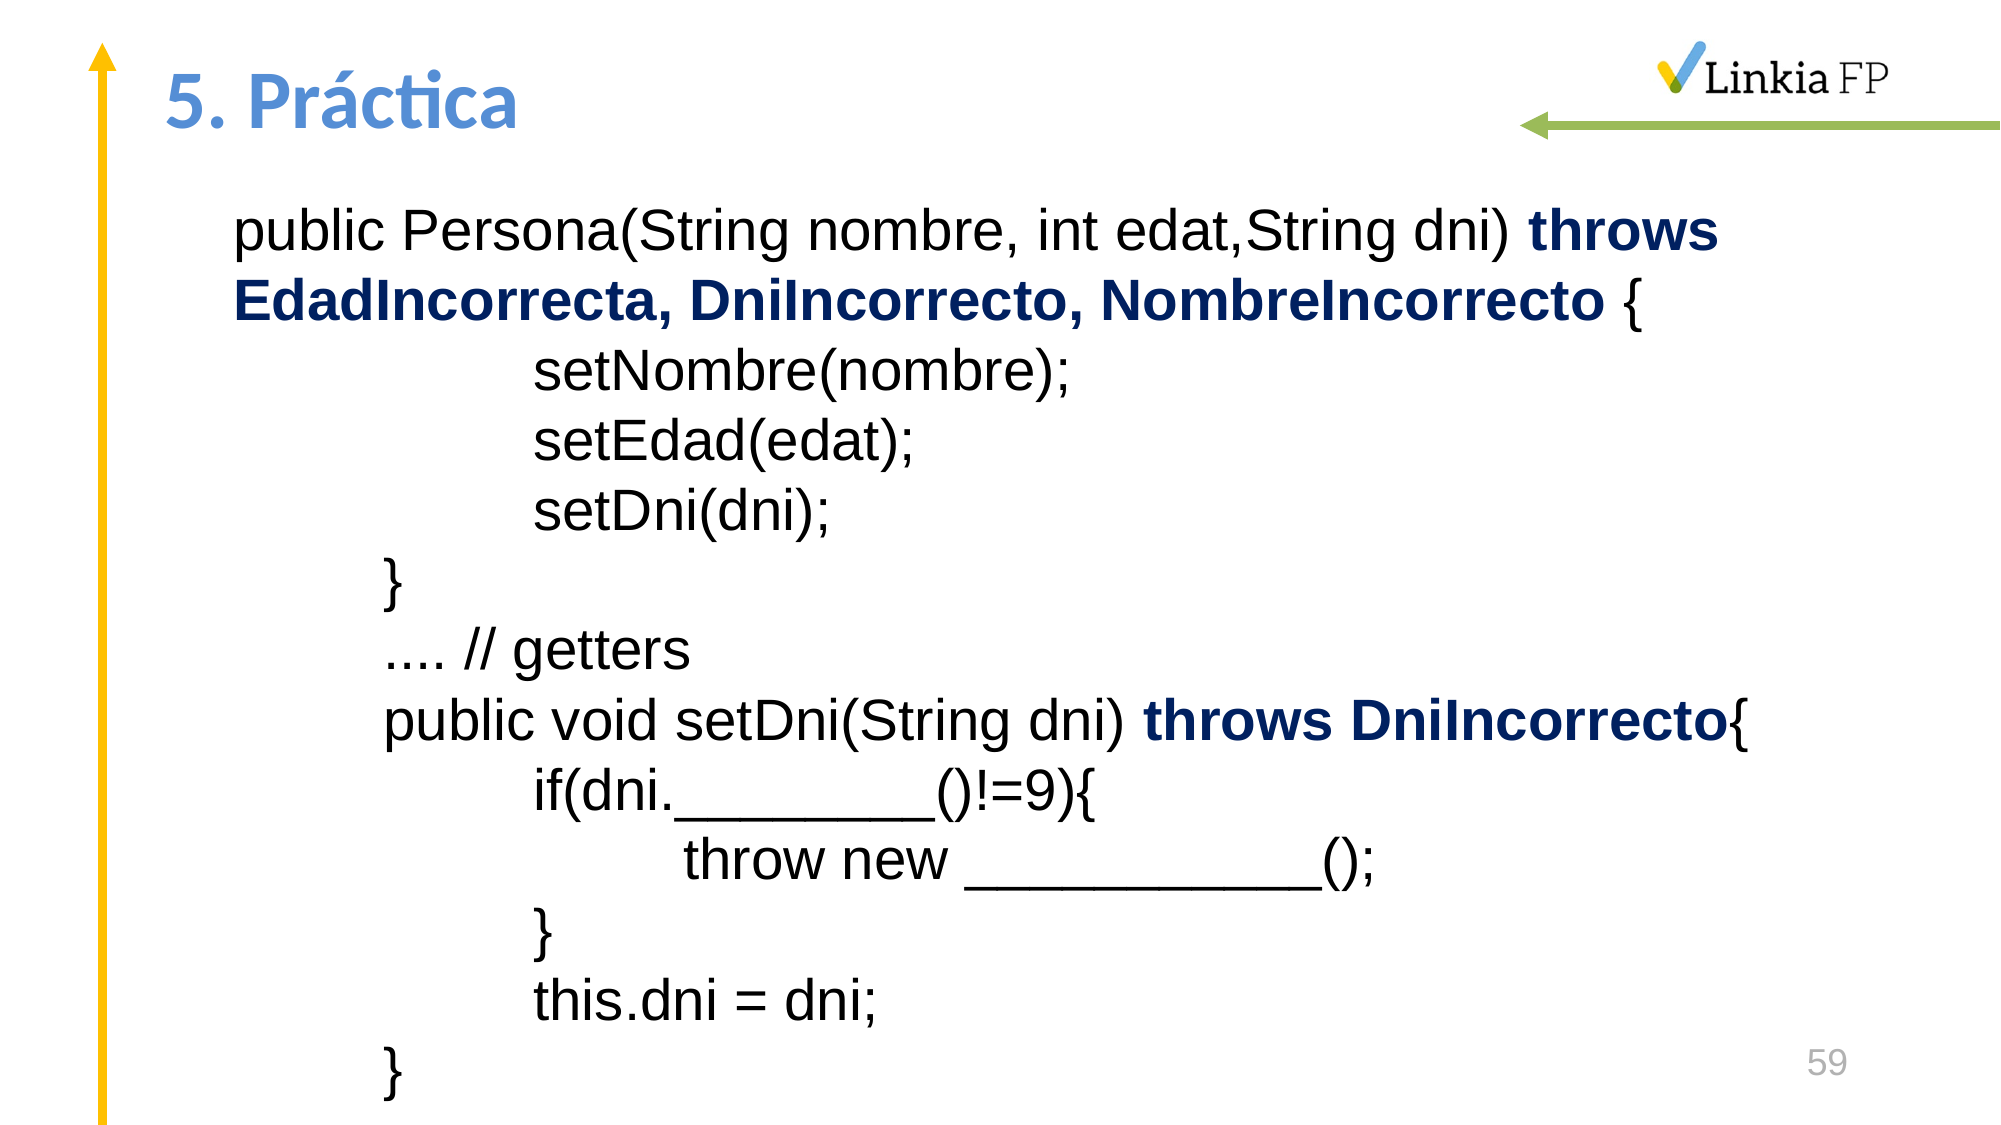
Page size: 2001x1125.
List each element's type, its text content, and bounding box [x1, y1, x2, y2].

slide_number 59 [1413, 1030, 1864, 1091]
text_box public Persona(String nombre, int edat,String dni) throws EdadIncorrecta, DniIncorrecto, NombreIncorrecto { setNombre(nombre); setEdad(edat); setDni(dni); } .... // getters public void setDni(String dni) throws DniIncorrecto{ if(dni.________()!=9){ throw new ___________(); } this.dni = dni; } [218, 184, 1889, 1125]
title 5. Práctica [149, 30, 1957, 160]
